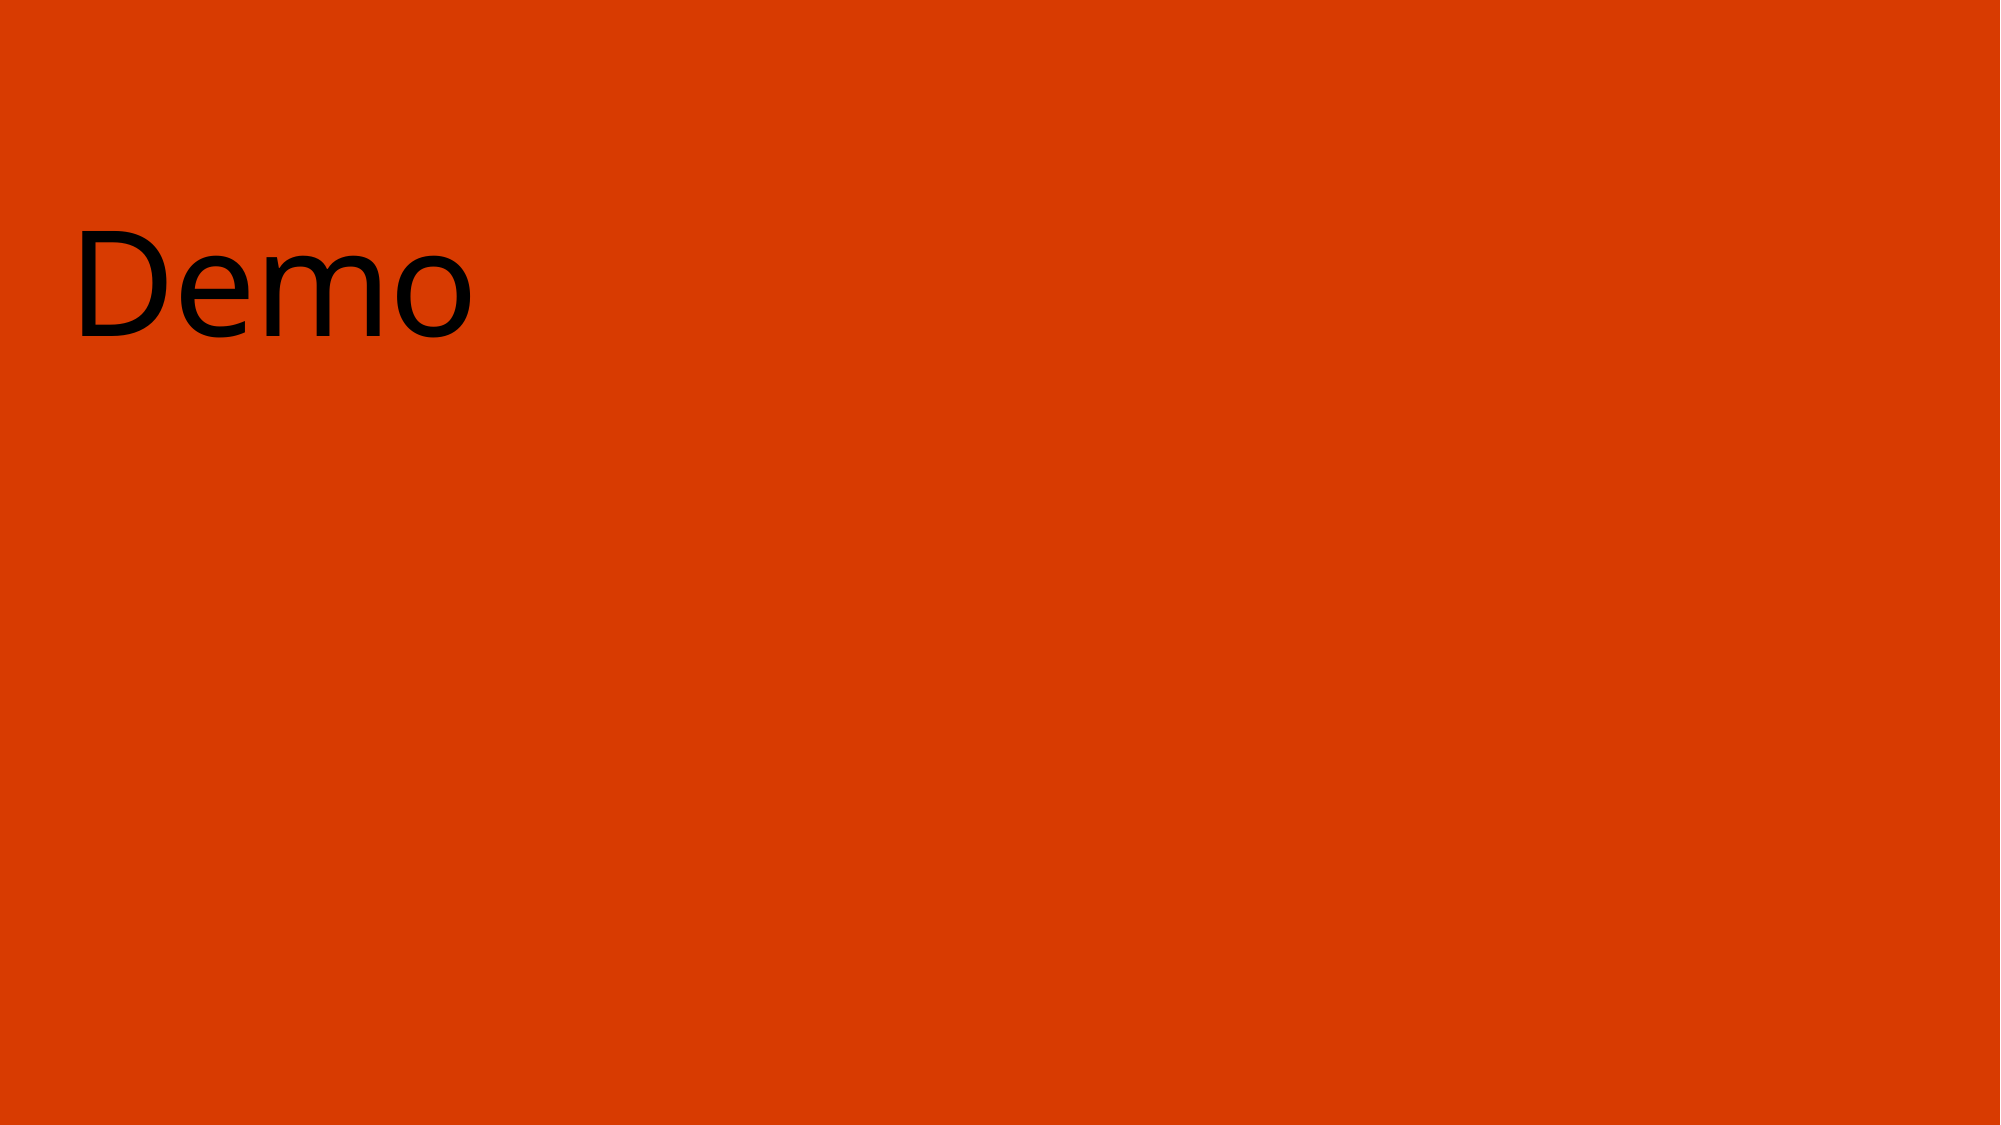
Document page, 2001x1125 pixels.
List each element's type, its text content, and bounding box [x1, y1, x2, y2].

title Demo [44, 194, 1368, 385]
